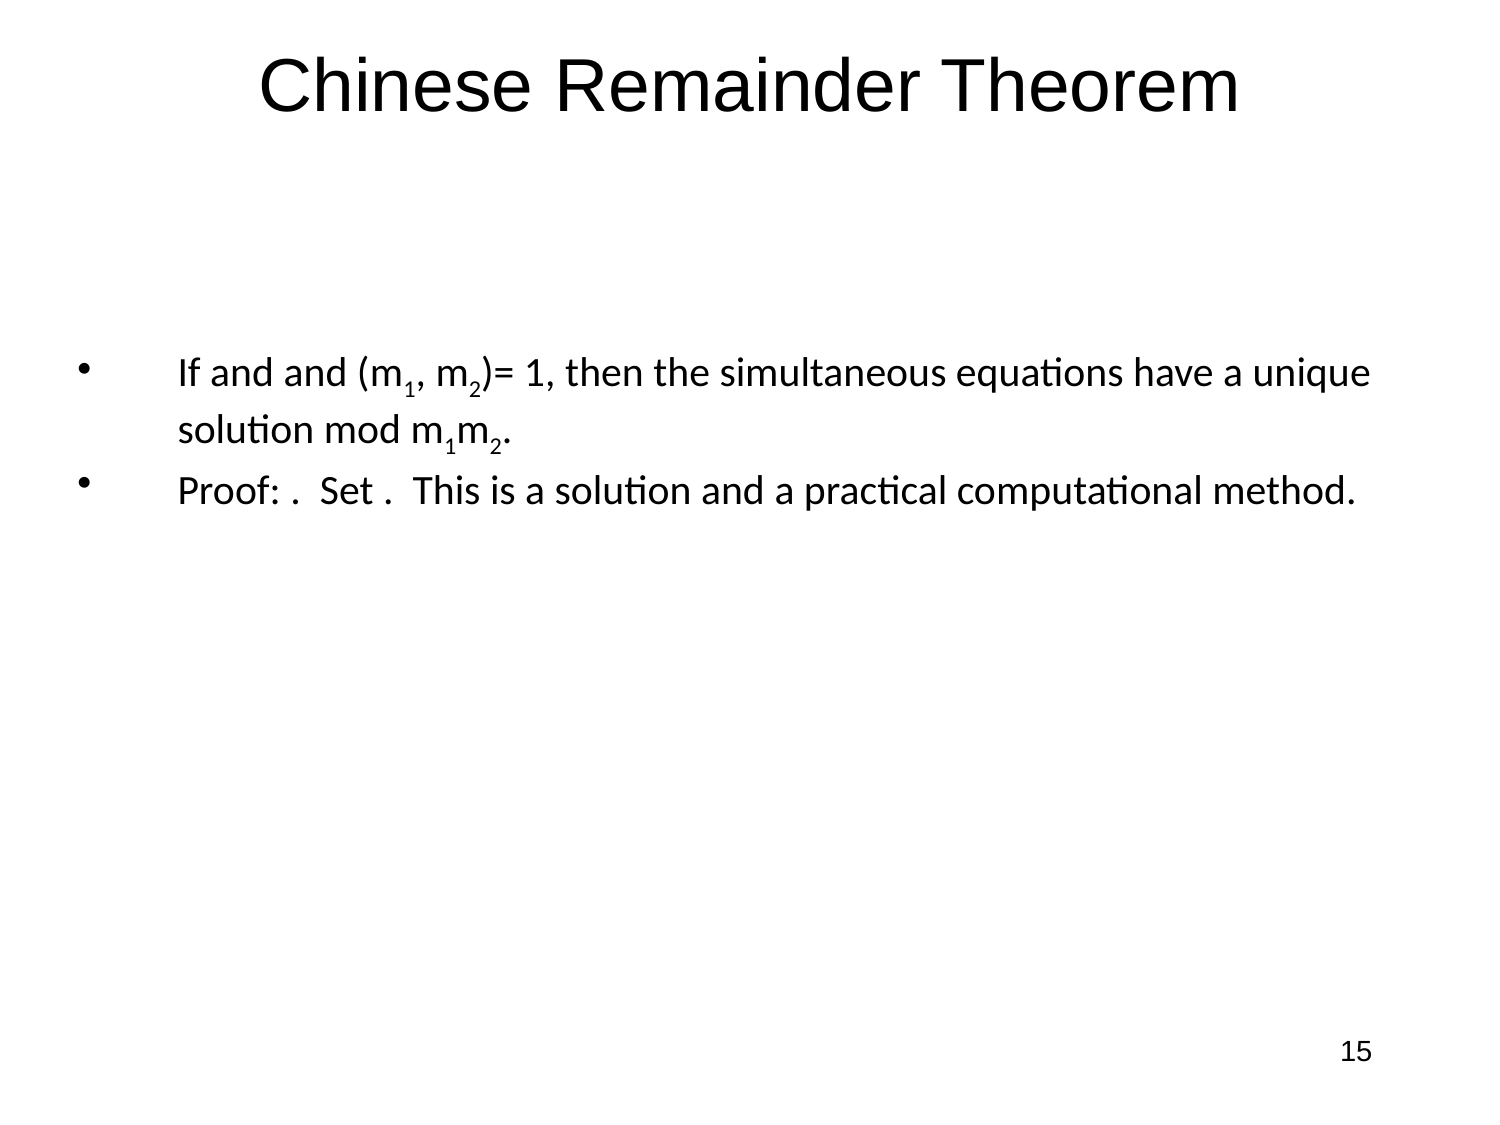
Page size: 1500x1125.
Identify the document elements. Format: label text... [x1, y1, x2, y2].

title Chinese Remainder Theorem [112, 0, 1388, 163]
slide_number 15 [1074, 1024, 1388, 1101]
